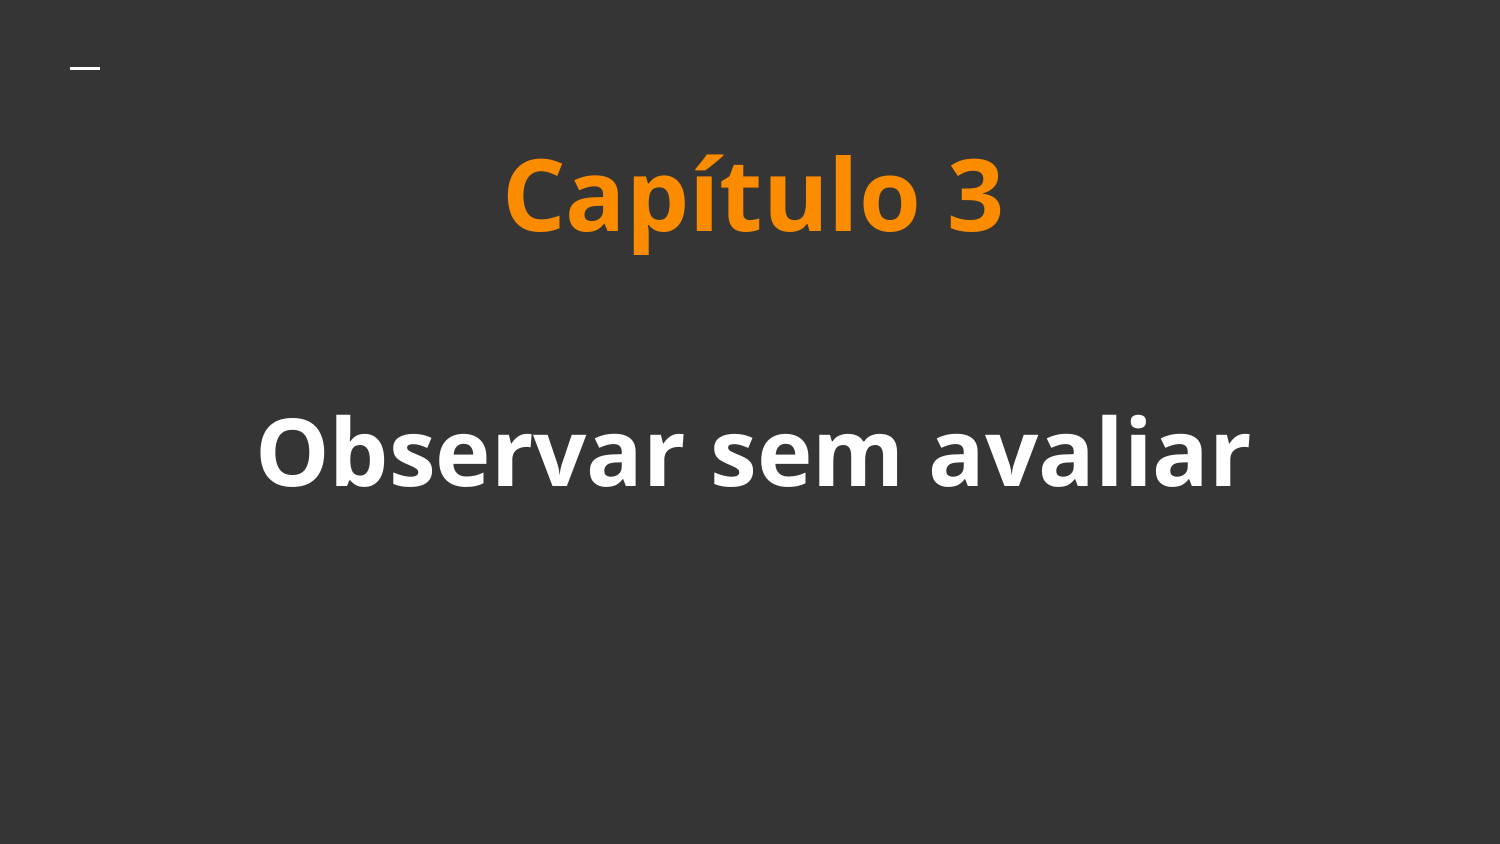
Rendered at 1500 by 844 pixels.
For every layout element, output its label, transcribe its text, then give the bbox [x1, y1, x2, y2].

title Capítulo 3 Observar sem avaliar [46, 116, 1461, 746]
